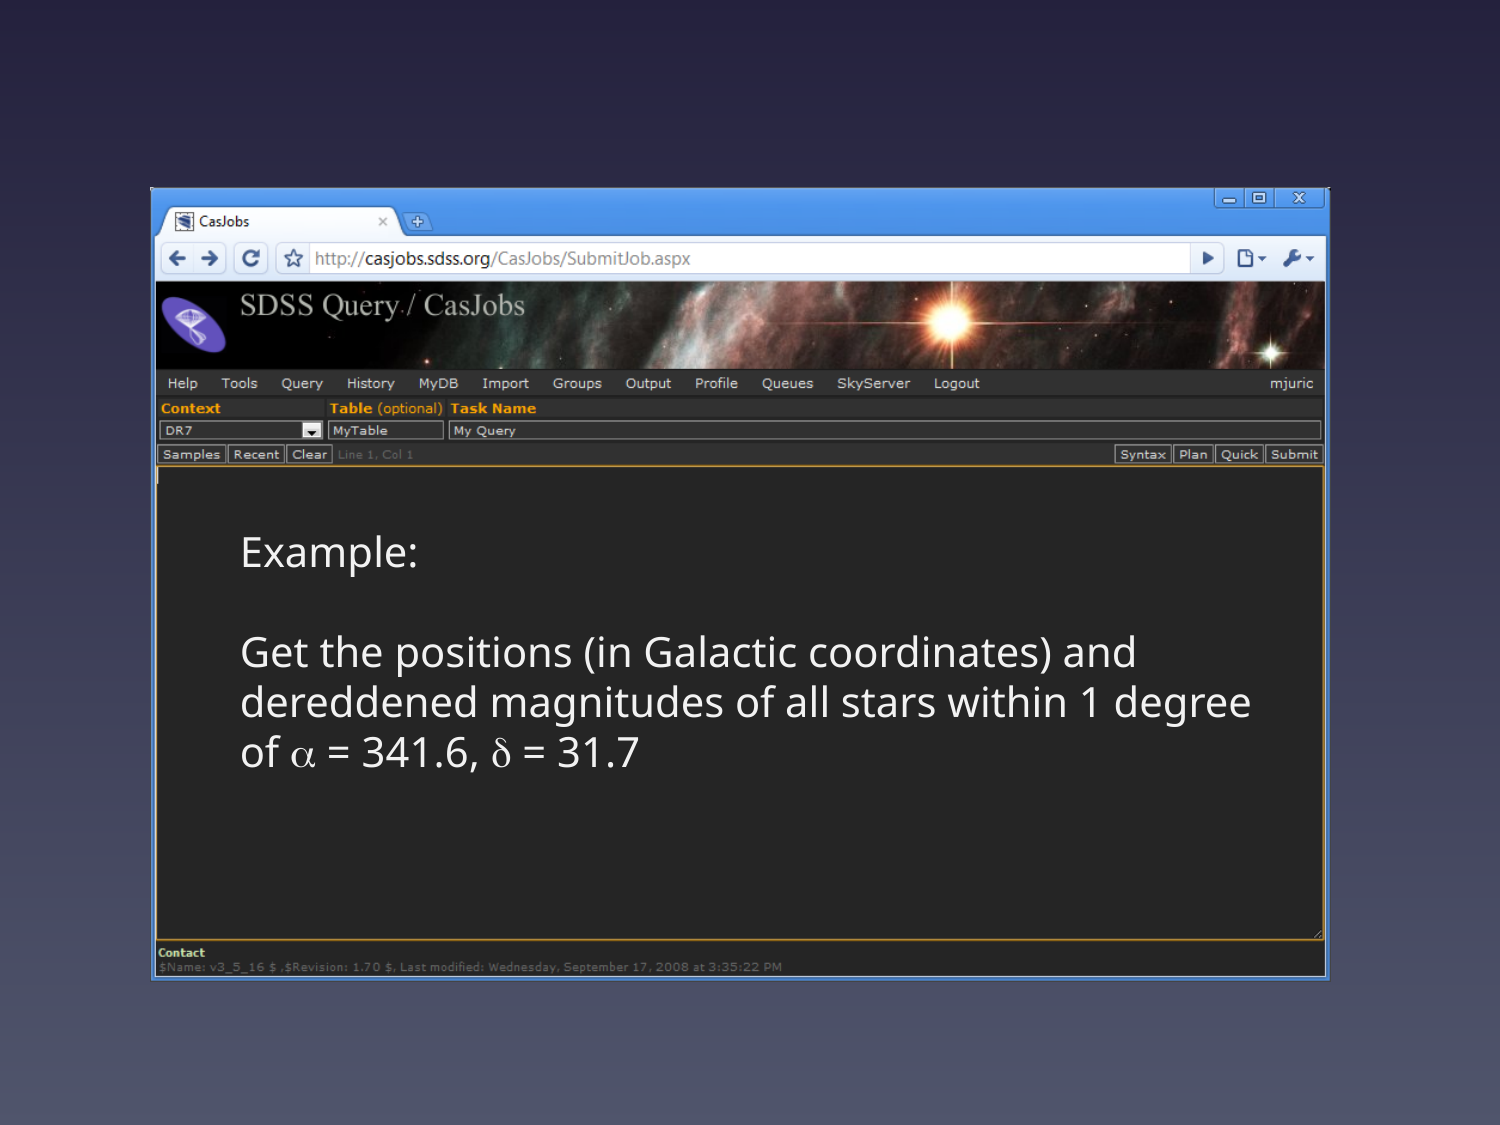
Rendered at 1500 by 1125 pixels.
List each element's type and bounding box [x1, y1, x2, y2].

picture [149, 187, 1332, 982]
